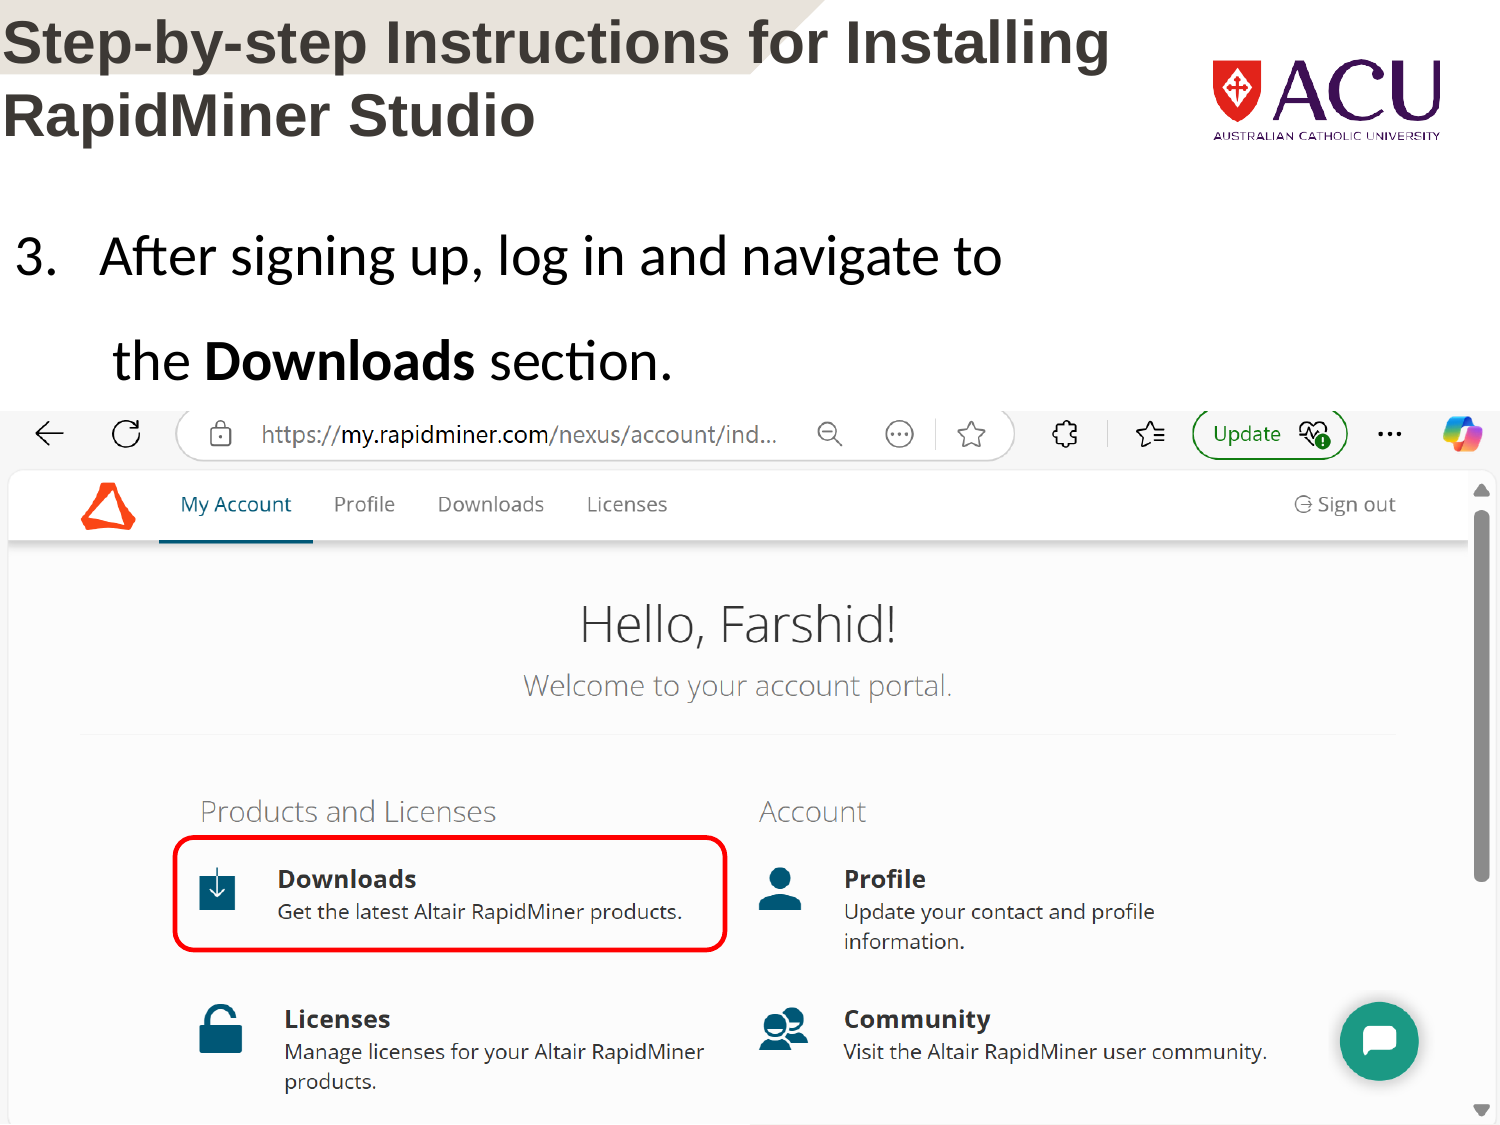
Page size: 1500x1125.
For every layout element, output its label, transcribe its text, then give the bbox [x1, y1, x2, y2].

picture [1390, 59, 1440, 140]
picture [0, 411, 1500, 1125]
text_box After signing up, log in and navigate to the Downloads section. [0, 174, 1500, 400]
title Step-by-step Instructions for Installing RapidMiner Studio [0, 1, 1390, 174]
